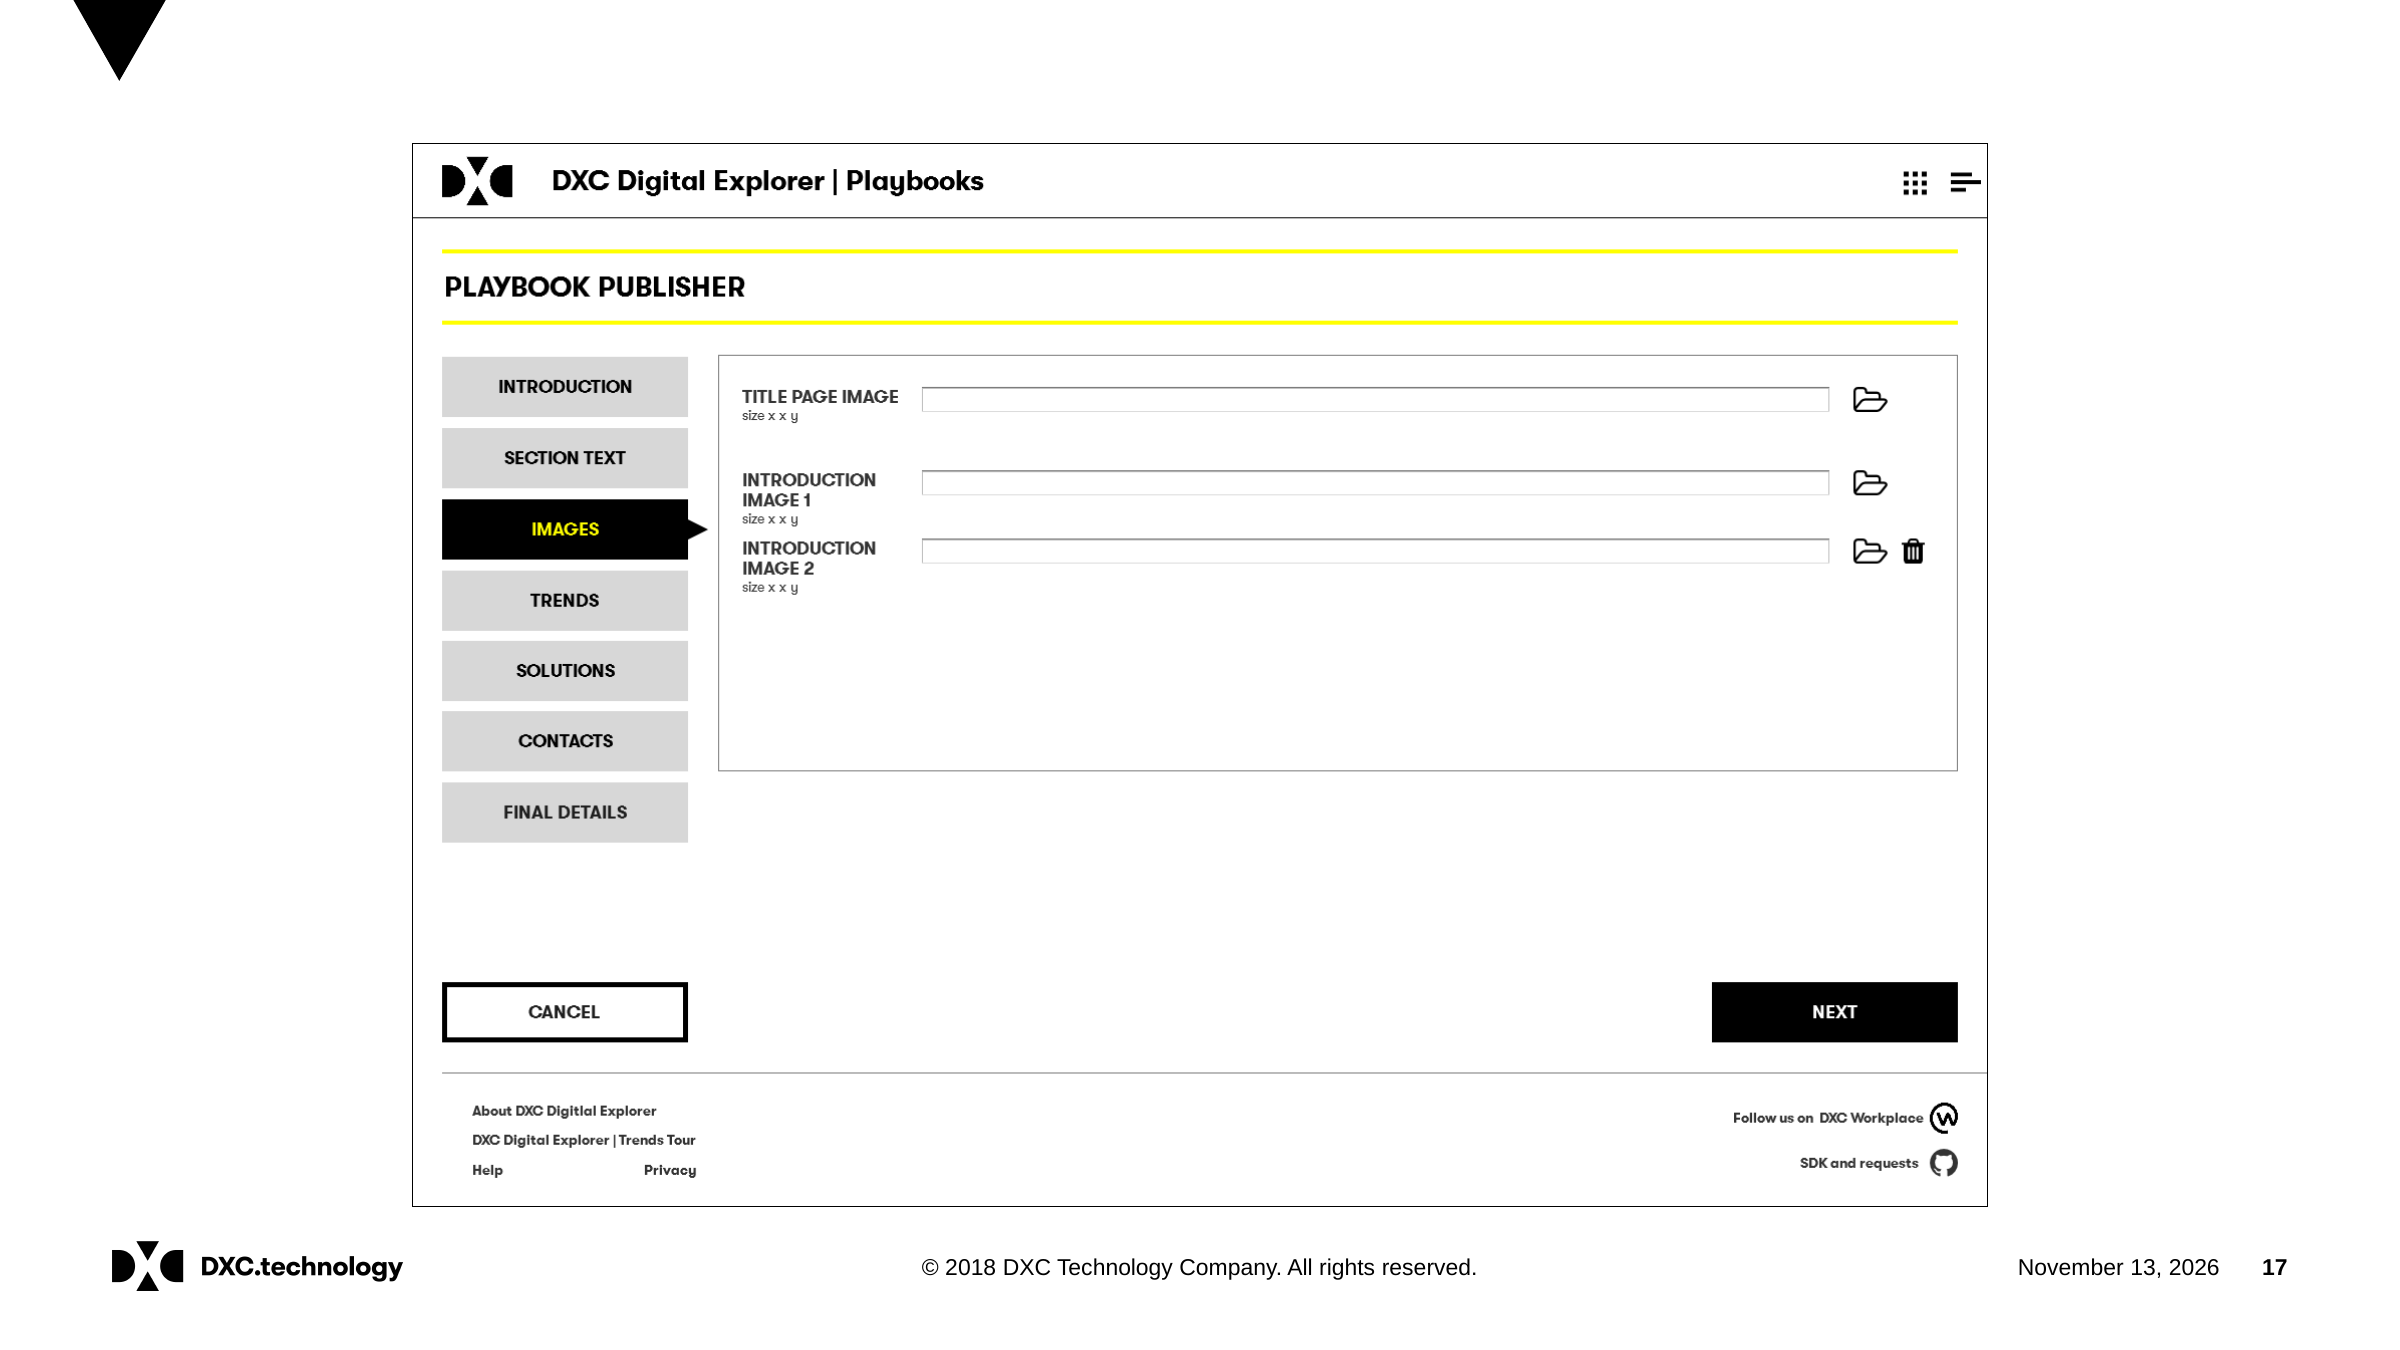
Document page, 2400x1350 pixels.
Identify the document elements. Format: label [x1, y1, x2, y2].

picture [412, 143, 1988, 1207]
